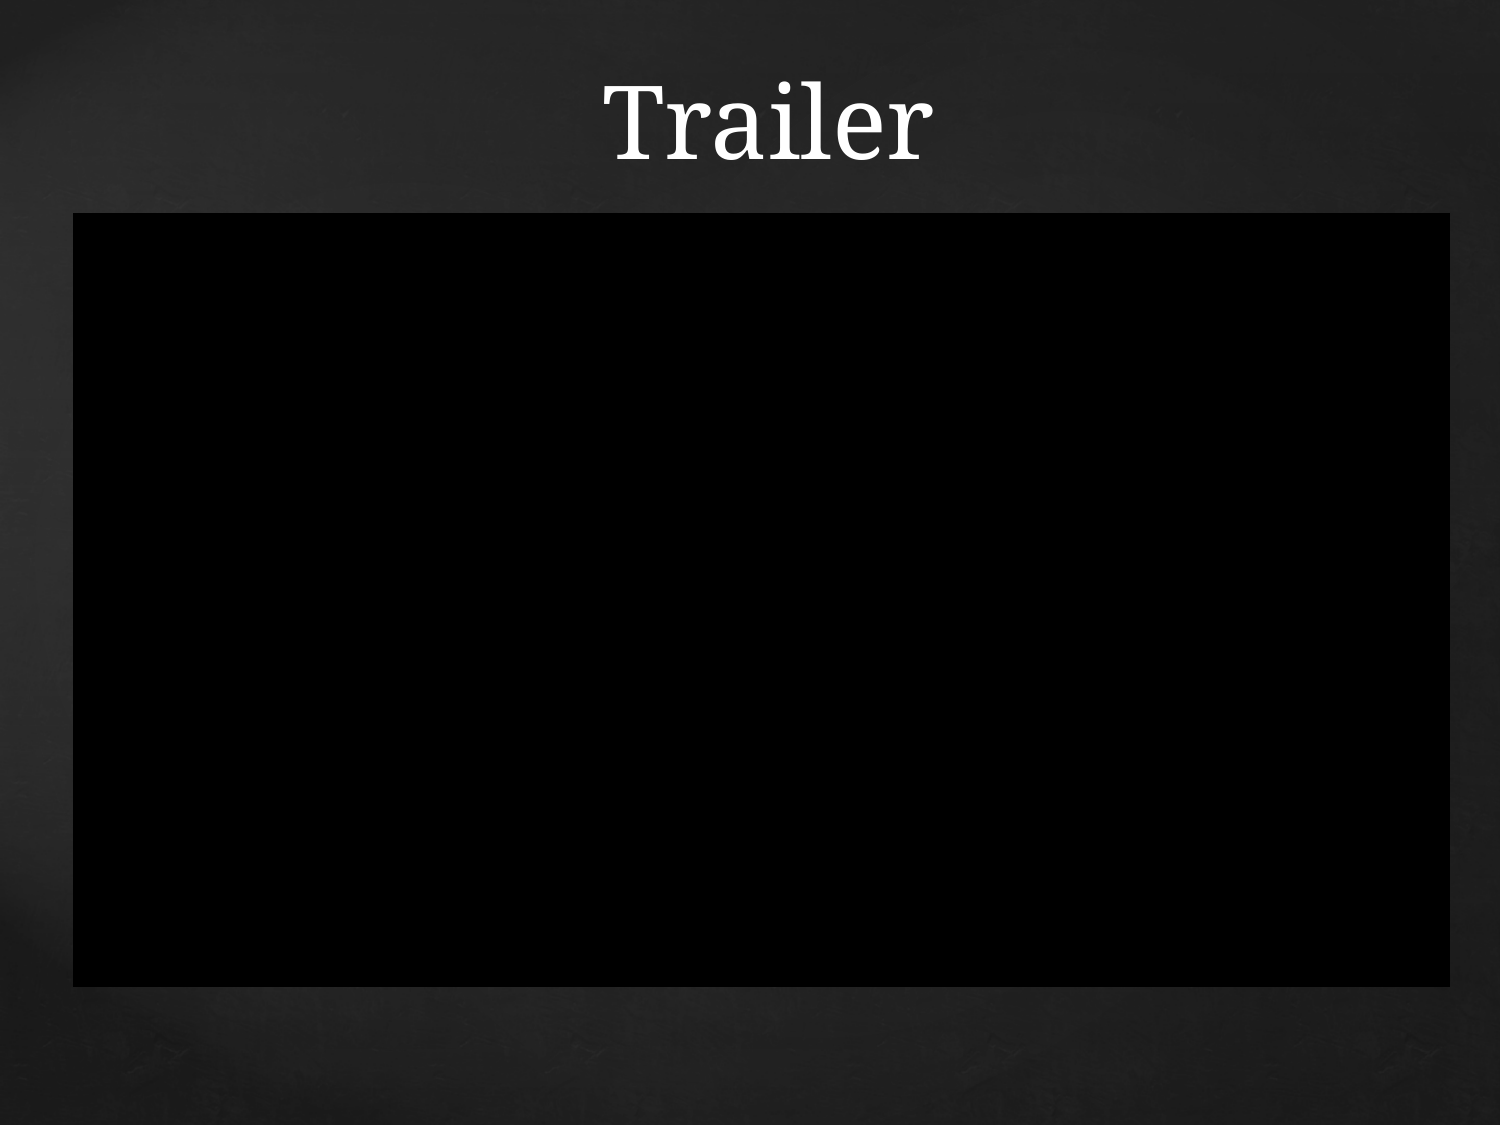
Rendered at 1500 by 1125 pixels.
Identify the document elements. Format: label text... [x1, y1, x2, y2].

title Trailer [150, 37, 1388, 188]
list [71, 211, 1451, 988]
